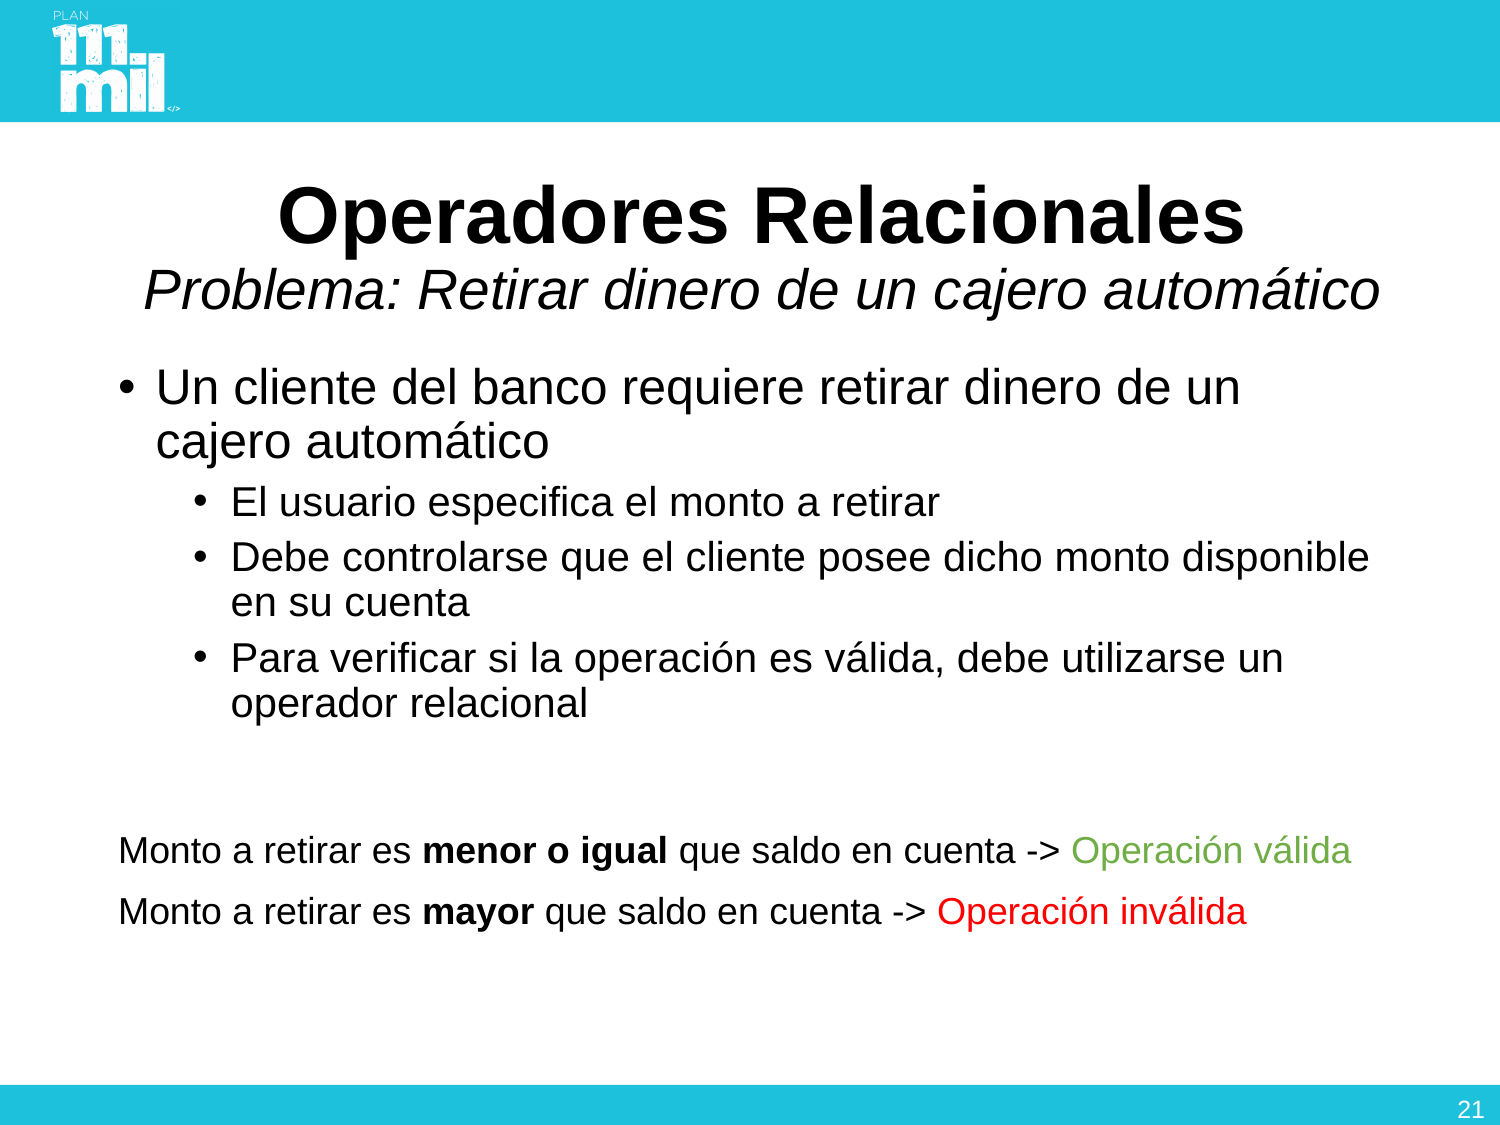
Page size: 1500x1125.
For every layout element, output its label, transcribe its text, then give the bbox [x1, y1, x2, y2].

title Operadores Relacionales Problema: Retirar dinero de un cajero automático [98, 147, 1428, 348]
slide_number 20 [1162, 1078, 1500, 1125]
list Un cliente del banco requiere retirar dinero de un cajero automático El usuario especifica el monto a retirar Debe controlarse que el cliente posee dicho monto disponible en su cuenta Para verificar si la operación es válida, debe utilizarse un operador relacional Monto a retirar es menor o igual que saldo en cuenta -> Operación válida Monto a retirar es mayor que saldo en cuenta -> Operación inválida [103, 354, 1397, 1069]
